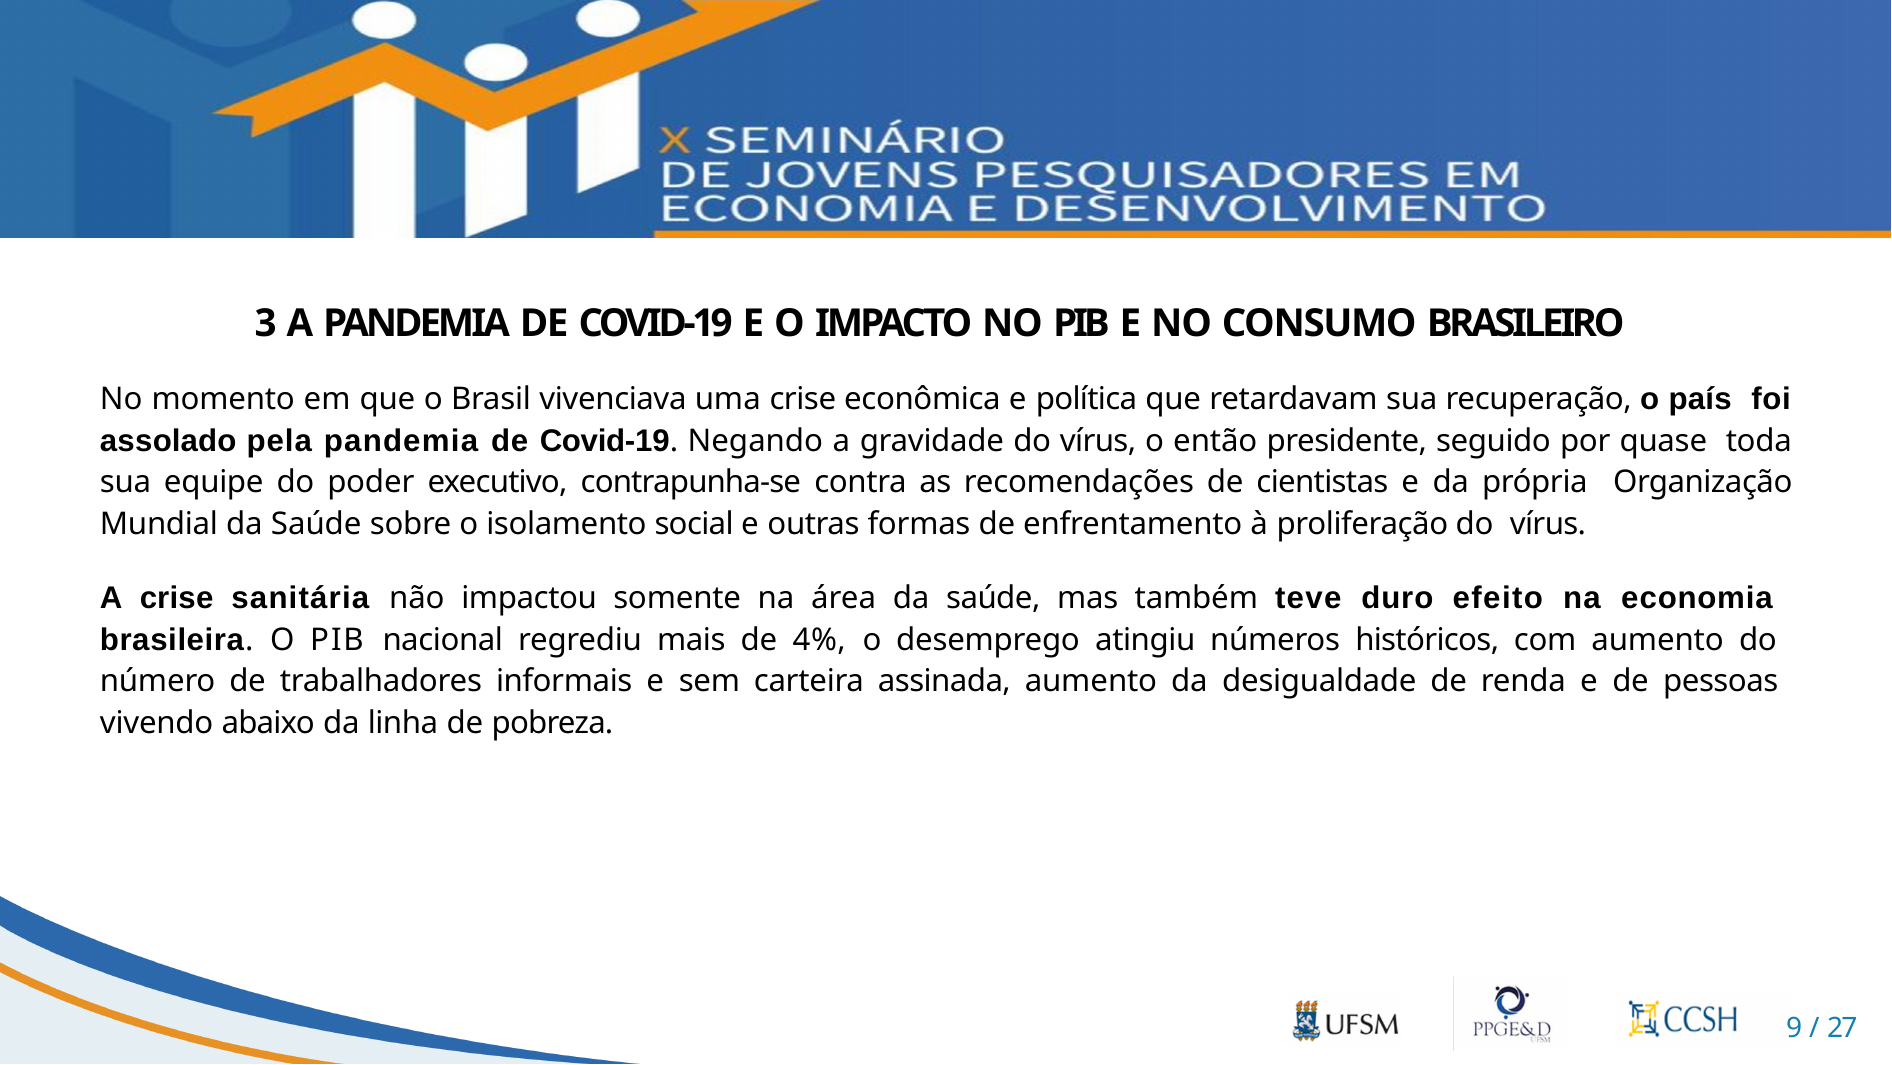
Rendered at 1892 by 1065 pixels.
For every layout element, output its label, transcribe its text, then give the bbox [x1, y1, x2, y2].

picture [0, 0, 1891, 238]
title 3 A PANDEMIA DE COVID-19 E O IMPACTO NO PIB E NO CONSUMO BRASILEIRO [252, 294, 1638, 371]
picture [0, 895, 1791, 1065]
text_box 1 / 27 [1797, 1005, 1868, 1065]
text_box No momento em que o Brasil vivenciava uma crise econômica e política que retardavam sua recuperação, o país foi assolado pela pandemia de Covid-19. Negando a gravidade do vírus, o então presidente, seguido por quase toda sua equipe do poder executivo, contrapunha-se contra as recomendações de cientistas e da própria Organização Mundial da Saúde sobre o isolamento social e outras formas de enfrentamento à proliferação do vírus. A crise sanitária não impactou somente na área da saúde, mas também teve duro efeito na economia brasileira. O PIB nacional regrediu mais de 4%, o desemprego atingiu números históricos, com aumento do número de trabalhadores informais e sem carteira assinada, aumento da desigualdade de renda e de pessoas vivendo abaixo da linha de pobreza. [97, 371, 1793, 740]
